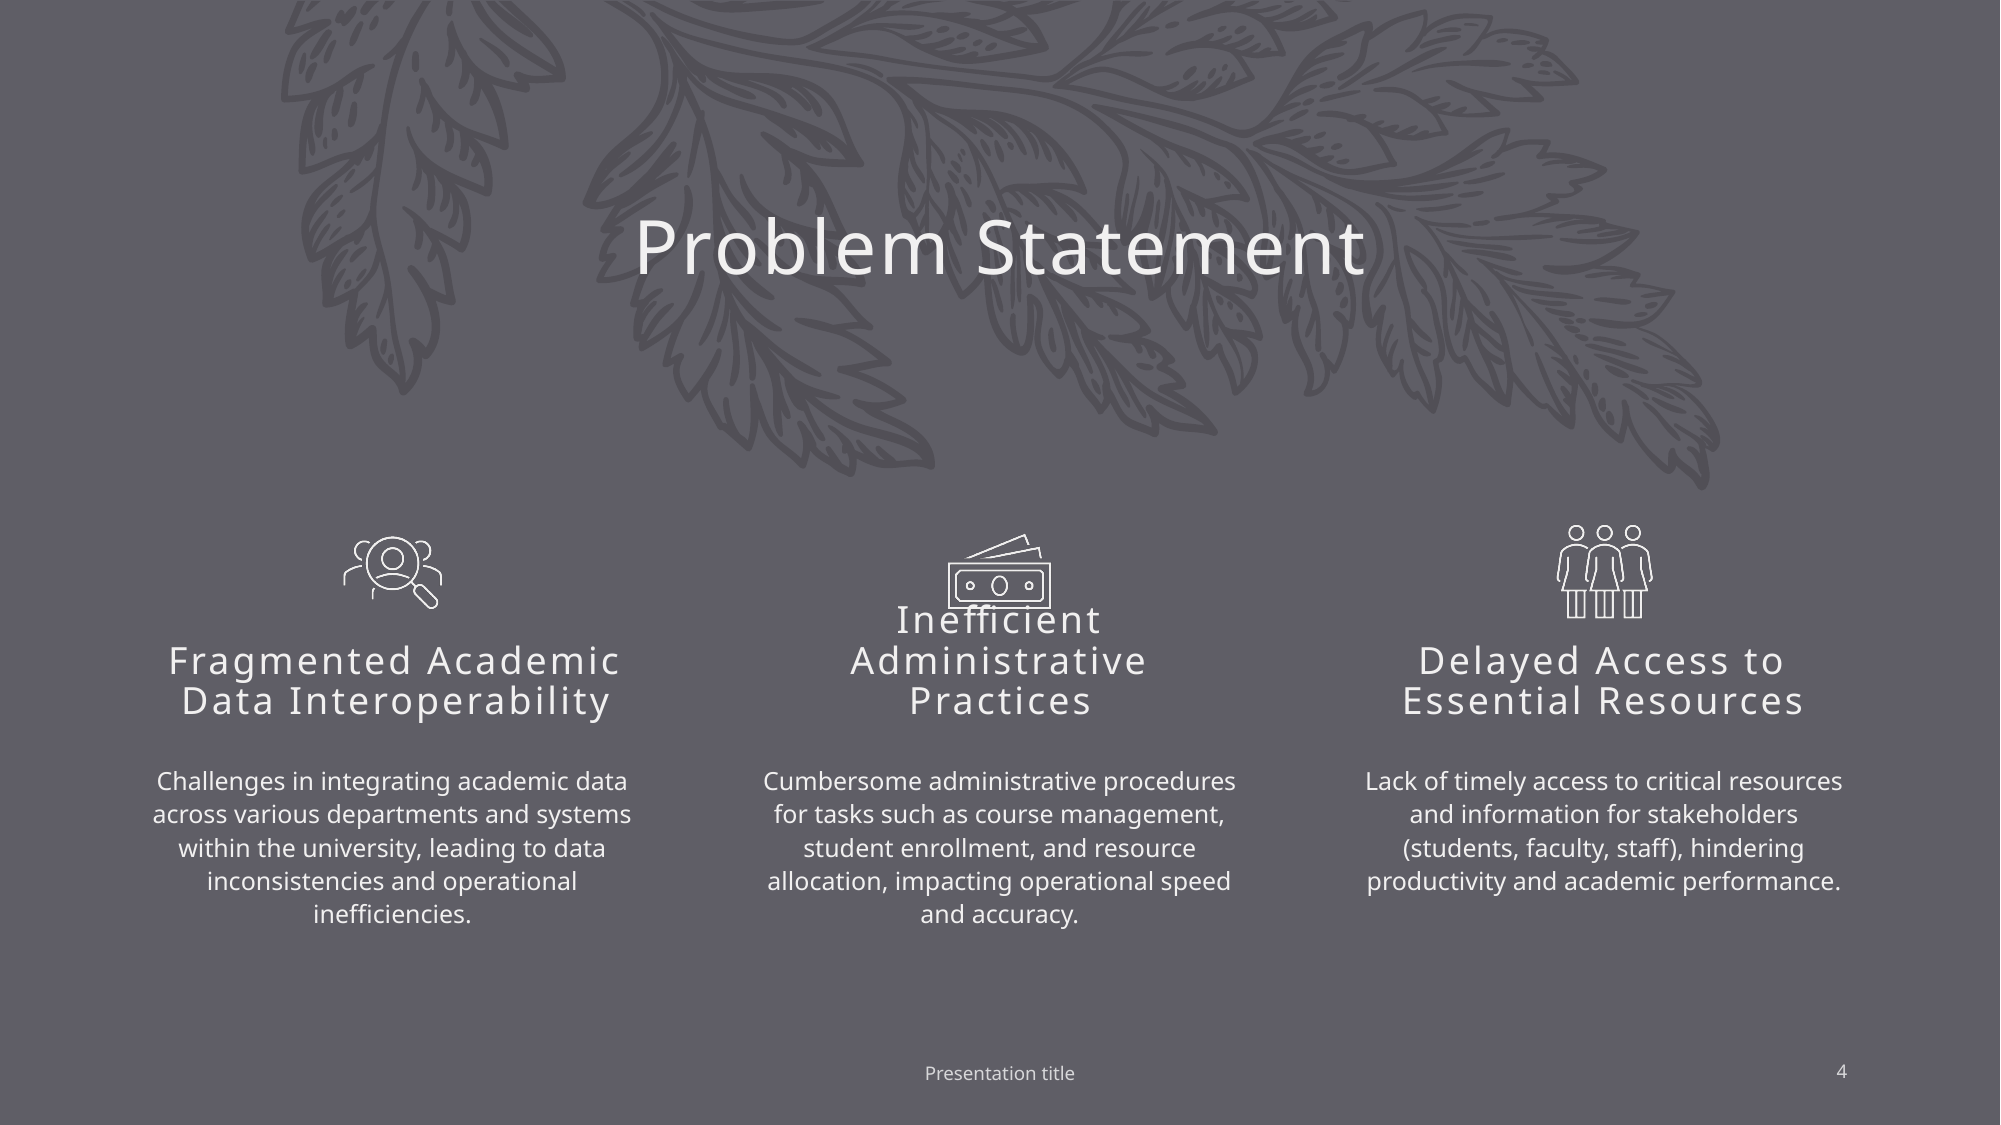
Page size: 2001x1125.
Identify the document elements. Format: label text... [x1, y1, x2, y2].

list Lack of timely access to critical resources and information for stakeholders (students, faculty, staff), hindering productivity and academic performance. [1348, 754, 1861, 1002]
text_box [943, 515, 1056, 628]
list Delayed Access to Essential Resources [1344, 619, 1861, 731]
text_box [336, 515, 449, 628]
title Problem Statement [137, 182, 1863, 318]
slide_number 4 [1412, 1042, 1863, 1103]
list Fragmented Academic Data Interoperability [137, 619, 654, 731]
footer Presentation title [662, 1042, 1338, 1103]
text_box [1548, 515, 1661, 628]
list Challenges in integrating academic data across various departments and systems within the university, leading to data inconsistencies and operational inefficiencies. [137, 754, 648, 1002]
list Cumbersome administrative procedures for tasks such as course management, student enrollment, and resource allocation, impacting operational speed and accuracy. [743, 754, 1257, 1002]
list Inefficient Administrative Practices [742, 619, 1258, 731]
